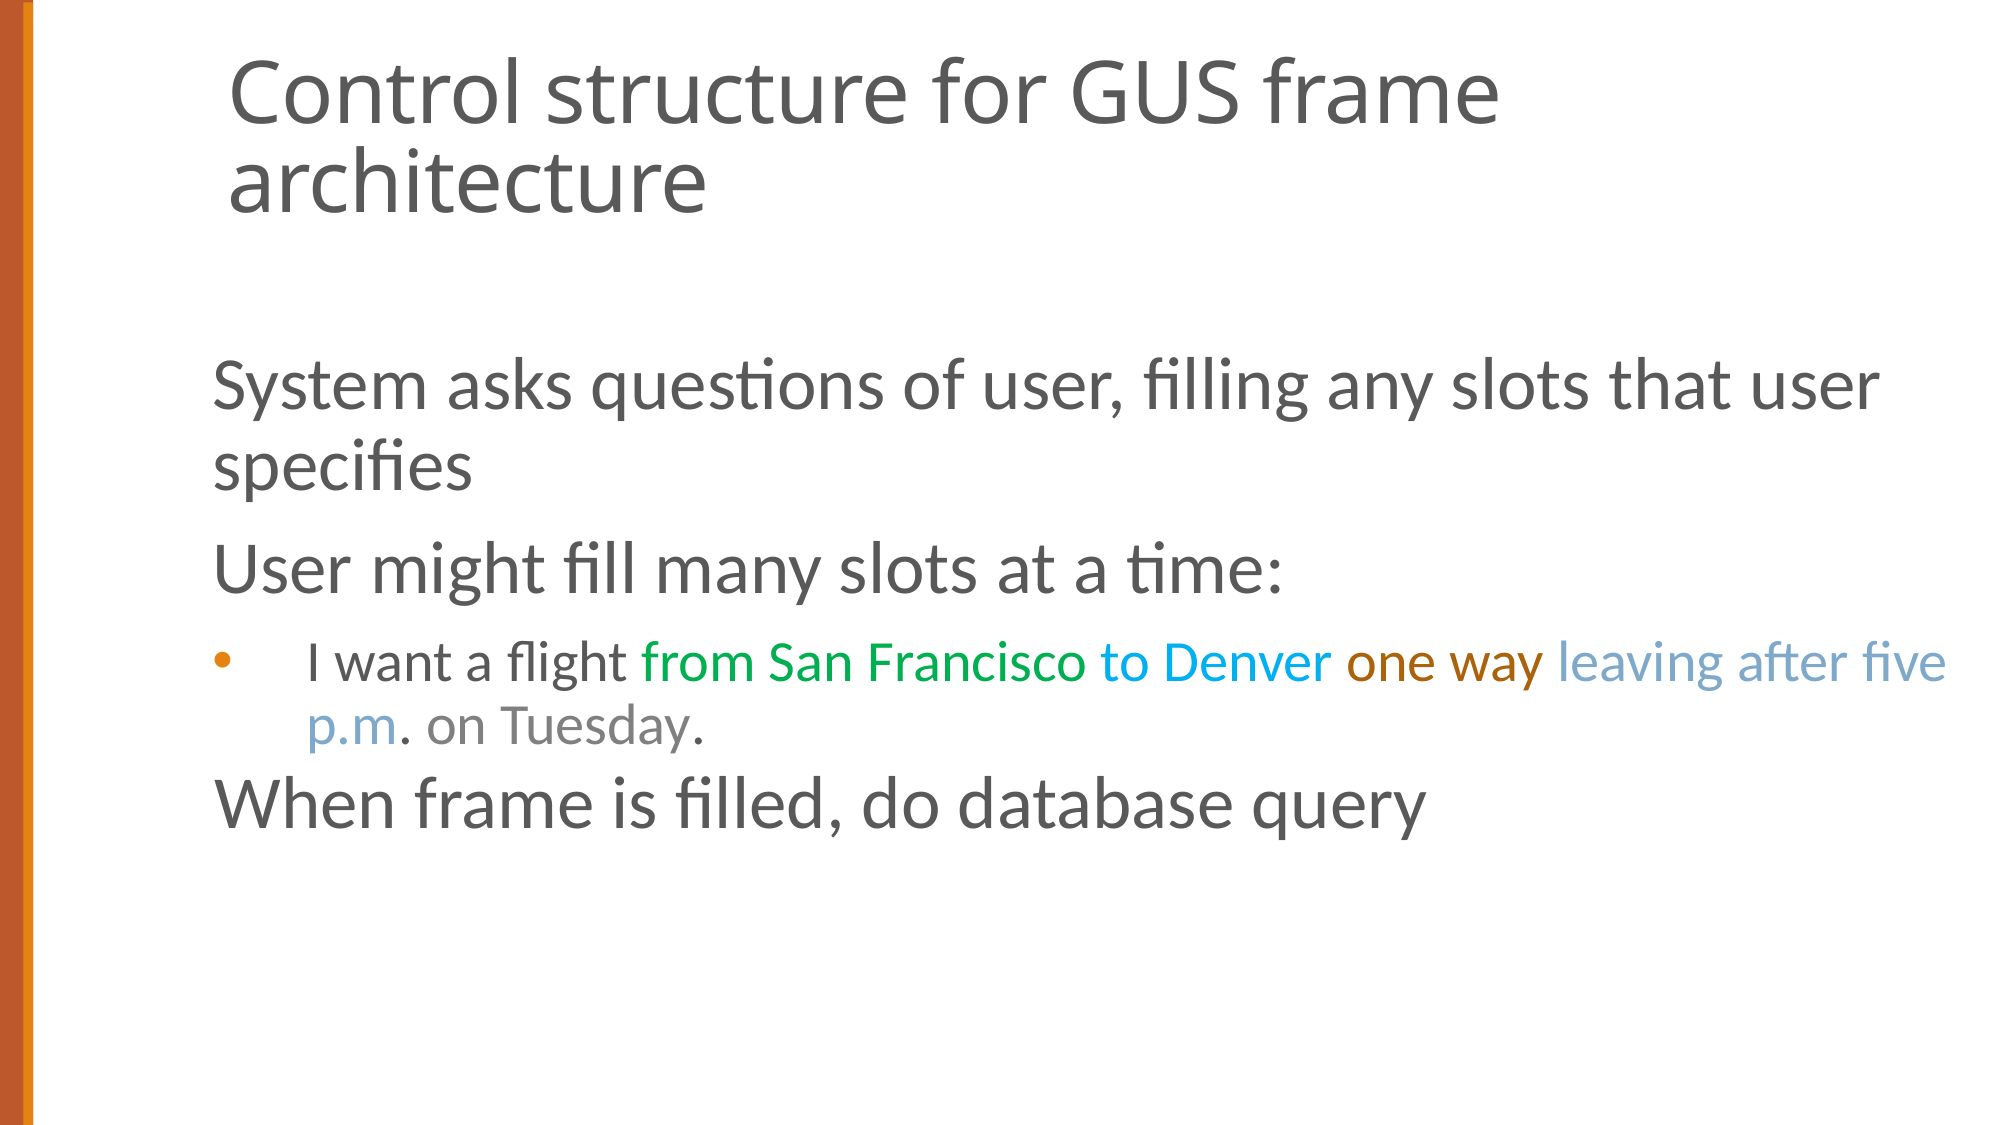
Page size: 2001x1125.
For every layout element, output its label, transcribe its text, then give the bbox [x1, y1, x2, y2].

list System asks questions of user, filling any slots that user specifies User might fill many slots at a time: I want a flight from San Francisco to Denver one way leaving after five p.m. on Tuesday. When frame is filled, do database query [212, 337, 1950, 1100]
title Control structure for GUS frame architecture [212, 45, 1863, 238]
